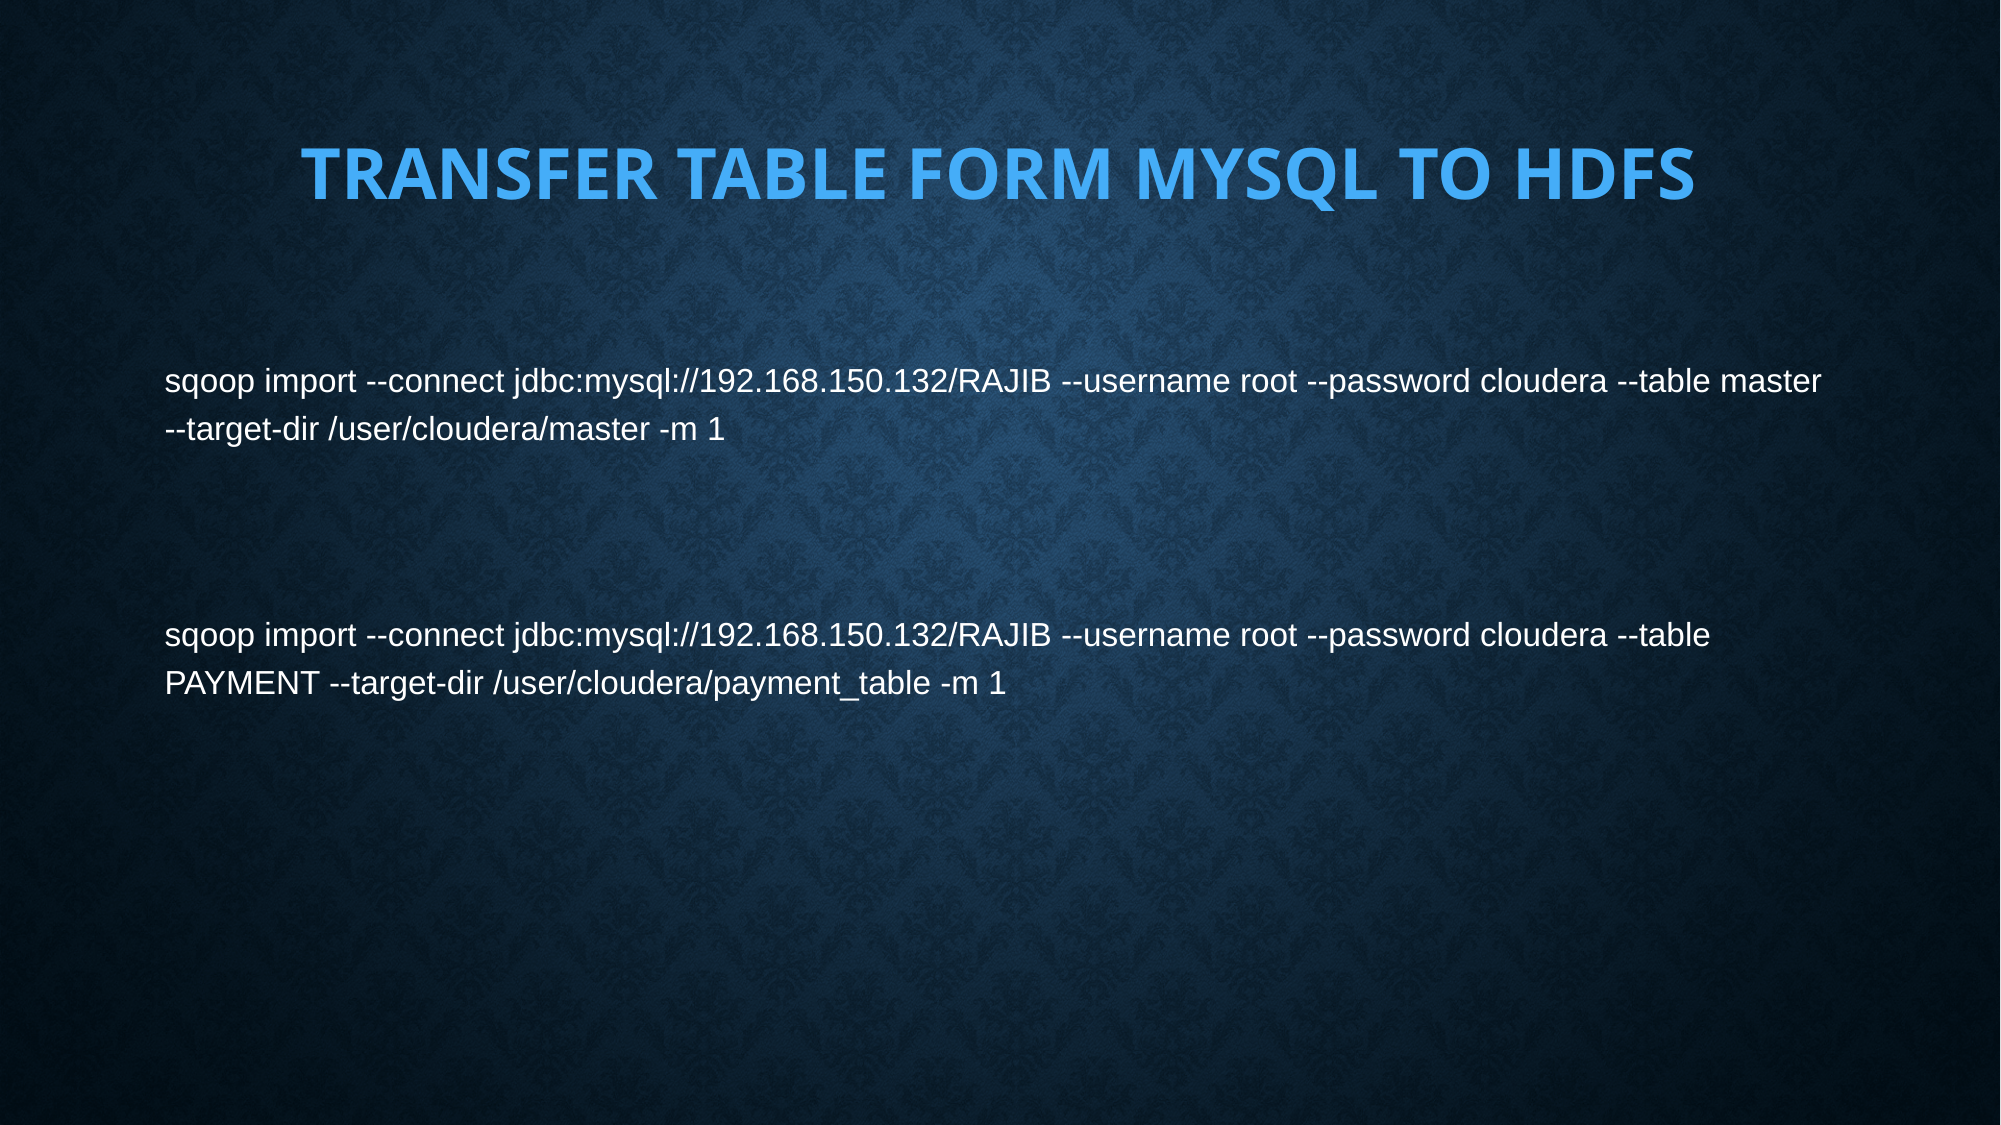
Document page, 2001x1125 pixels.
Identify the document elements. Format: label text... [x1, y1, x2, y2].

picture [0, 0, 2001, 1125]
text_box sqoop import --connect jdbc:mysql://192.168.150.132/RAJIB --username root --password cloudera --table master --target-dir /user/cloudera/master -m 1 sqoop import --connect jdbc:mysql://192.168.150.132/RAJIB --username root --password cloudera --table PAYMENT --target-dir /user/cloudera/payment_table -m 1 [149, 343, 1849, 950]
text_box TRANSFER TABLE FORM MYSQL TO HDFS [149, 99, 1849, 253]
